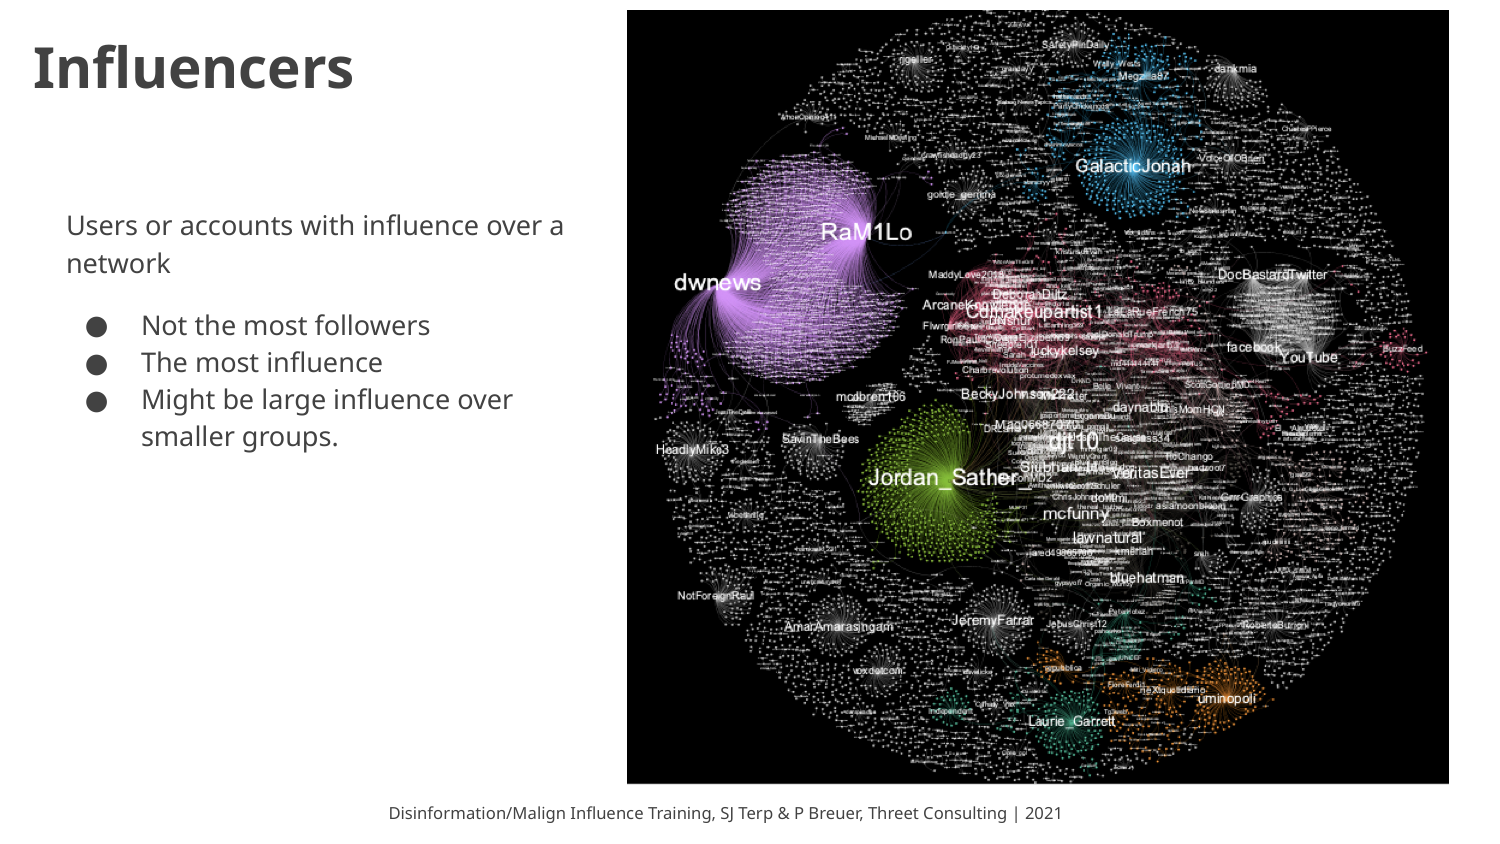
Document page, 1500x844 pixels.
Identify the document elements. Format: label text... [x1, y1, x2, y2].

picture [626, 9, 1450, 785]
title Influencers [18, 16, 621, 115]
list Users or accounts with influence over a network Not the most followers The most influence Might be large influence over smaller groups. [51, 189, 602, 750]
